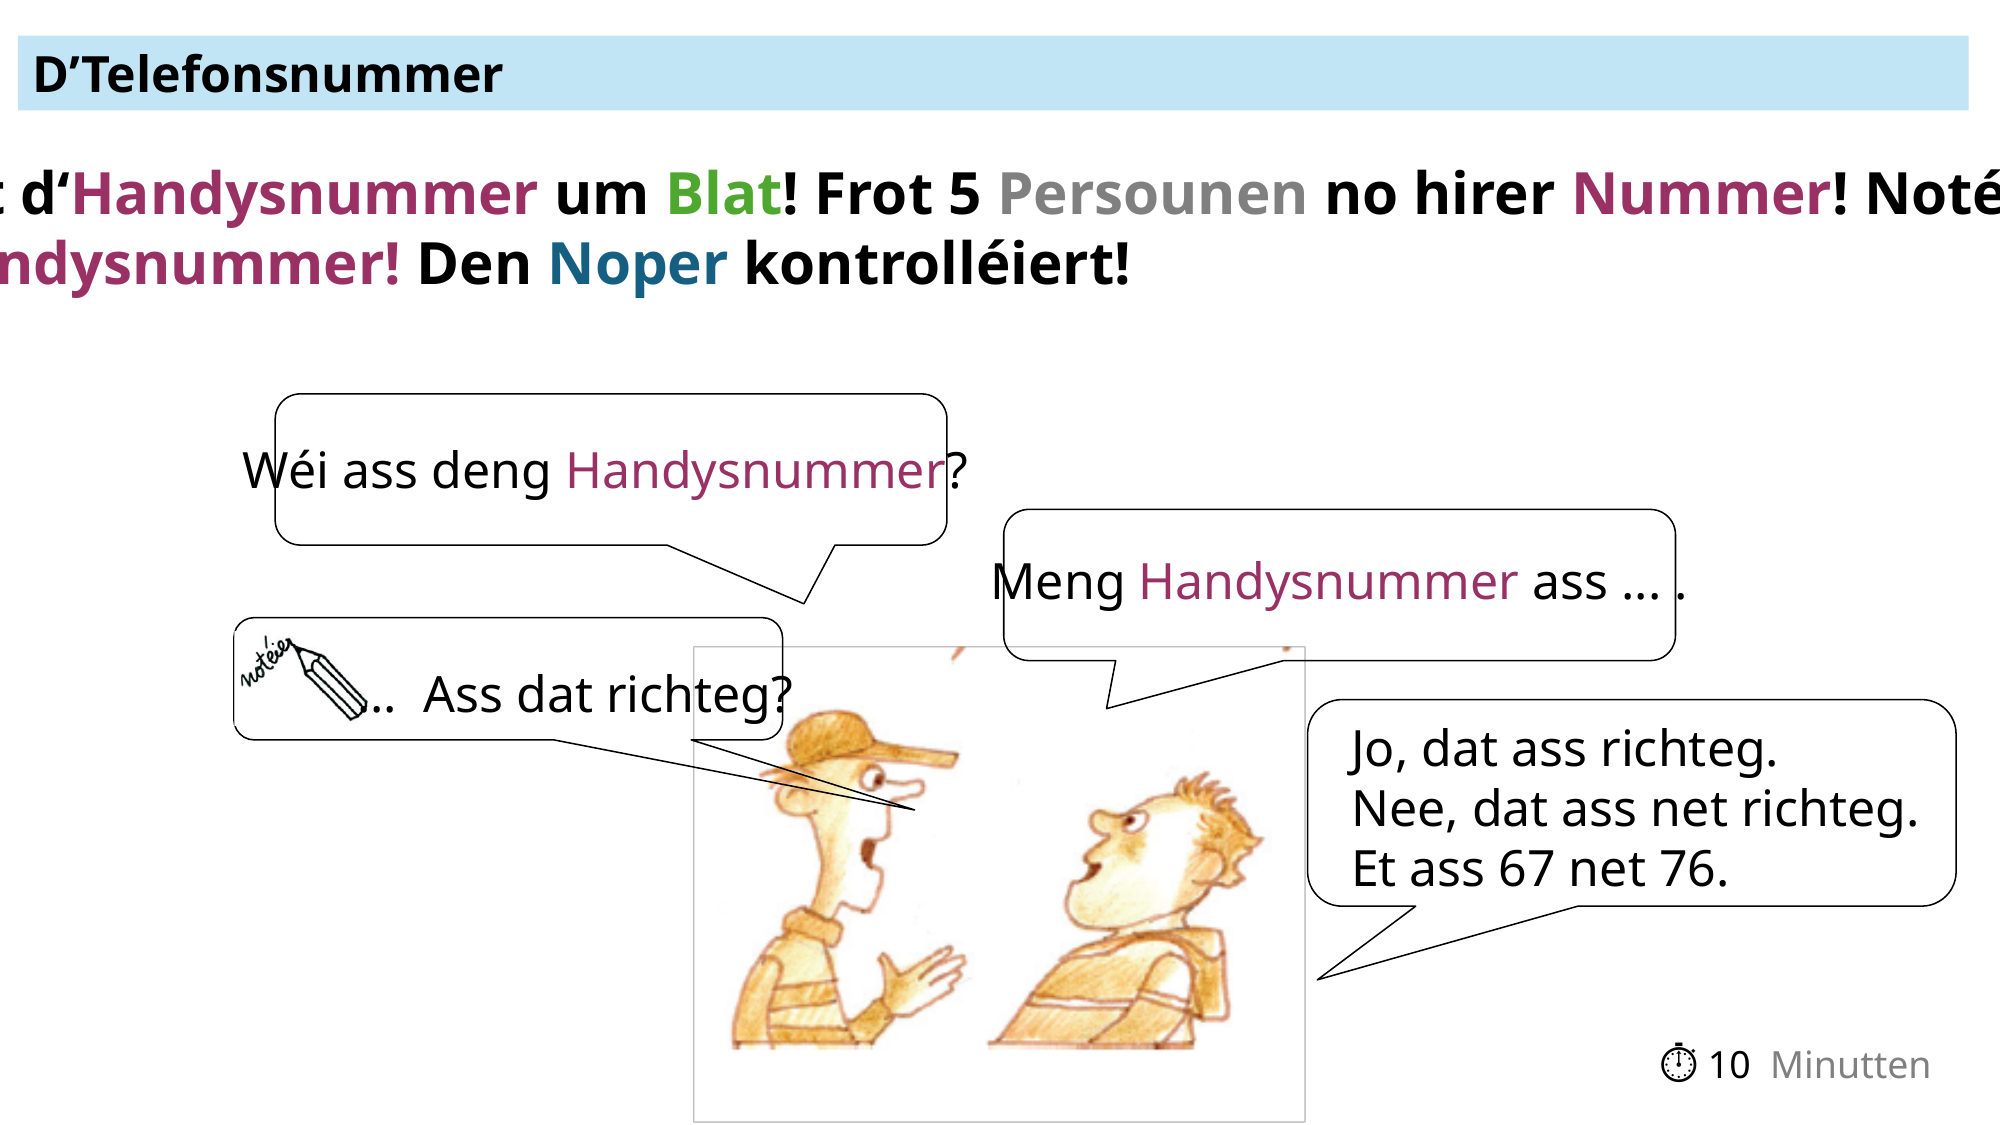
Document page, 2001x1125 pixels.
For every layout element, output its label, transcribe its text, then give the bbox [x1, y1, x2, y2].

text_box [235, 617, 783, 655]
text_box [1309, 699, 1946, 980]
text_box ... Ass dat richteg? [342, 655, 691, 730]
text_box [1003, 509, 1676, 541]
text_box Liest d‘Handysnummer um Blat! Frot 5 Persounen no hirer Nummer! Notéiert d‘Handysnummer! Den Noper kontrolléiert! [0, 149, 2000, 304]
text_box Jo, dat ass richteg. Nee, dat ass net richteg. Et ass 67 net 76. [1336, 709, 2000, 904]
text_box [1003, 617, 1676, 661]
text_box ⏱ 10 Minutten [1645, 1033, 1947, 1094]
text_box D’Telefonsnummer [17, 35, 1969, 111]
picture [233, 631, 372, 726]
text_box Meng Handysnummer ass ... . [975, 541, 1704, 617]
picture [691, 644, 1309, 1125]
text_box [235, 726, 691, 767]
text_box [275, 393, 947, 431]
text_box [275, 507, 947, 604]
text_box Wéi ass deng Handysnummer? [228, 431, 983, 507]
